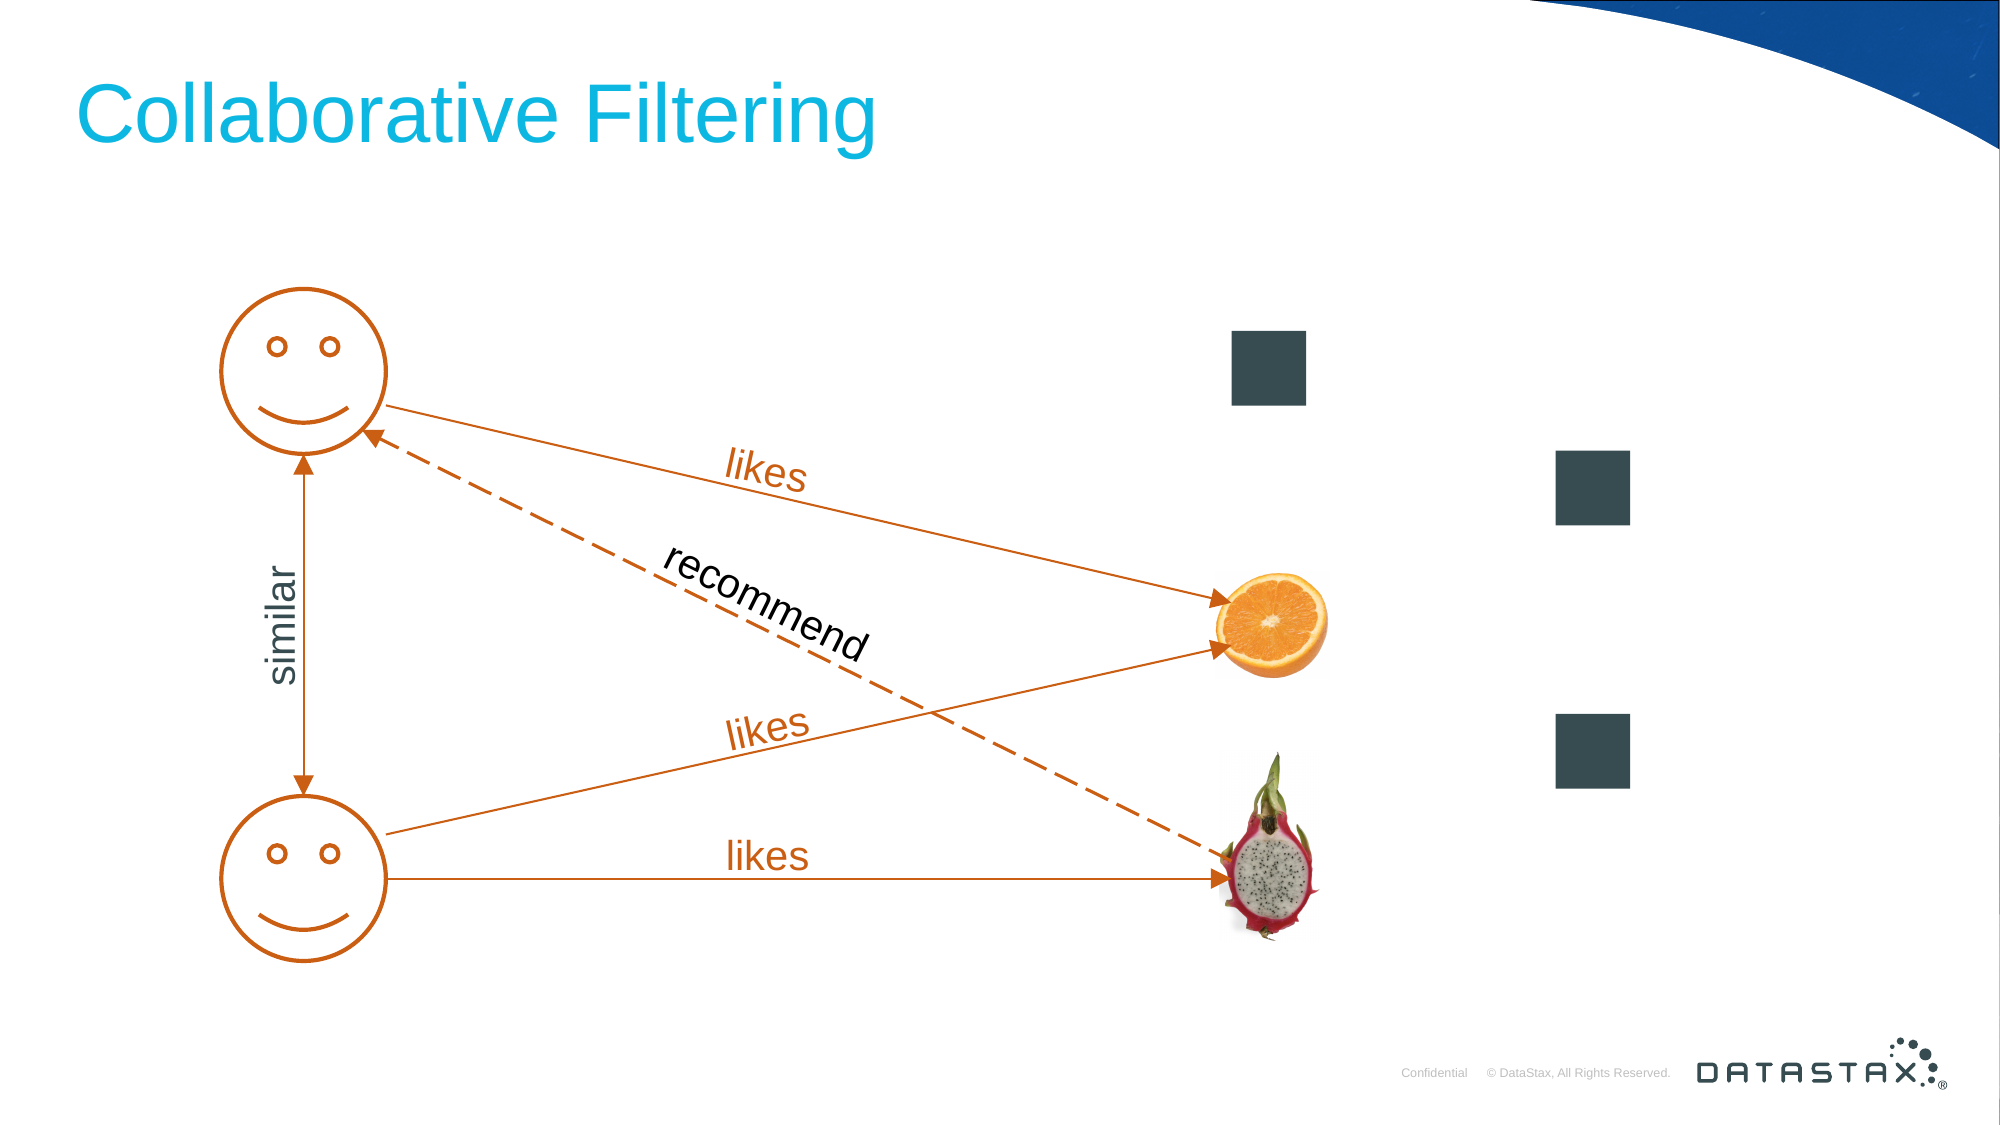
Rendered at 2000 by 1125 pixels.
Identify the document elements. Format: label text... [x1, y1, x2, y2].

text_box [361, 429, 1232, 862]
text_box [1229, 329, 1308, 408]
text_box [219, 794, 388, 964]
text_box [219, 286, 388, 456]
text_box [385, 405, 1232, 604]
text_box likes [711, 870, 825, 877]
text_box [1553, 448, 1632, 527]
text_box [1553, 712, 1632, 791]
title Collaborative Filtering [67, 59, 1775, 225]
text_box similar [245, 550, 299, 702]
picture [1219, 750, 1321, 942]
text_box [385, 645, 1232, 835]
picture [1537, 0, 2000, 149]
picture [1232, 571, 1331, 680]
